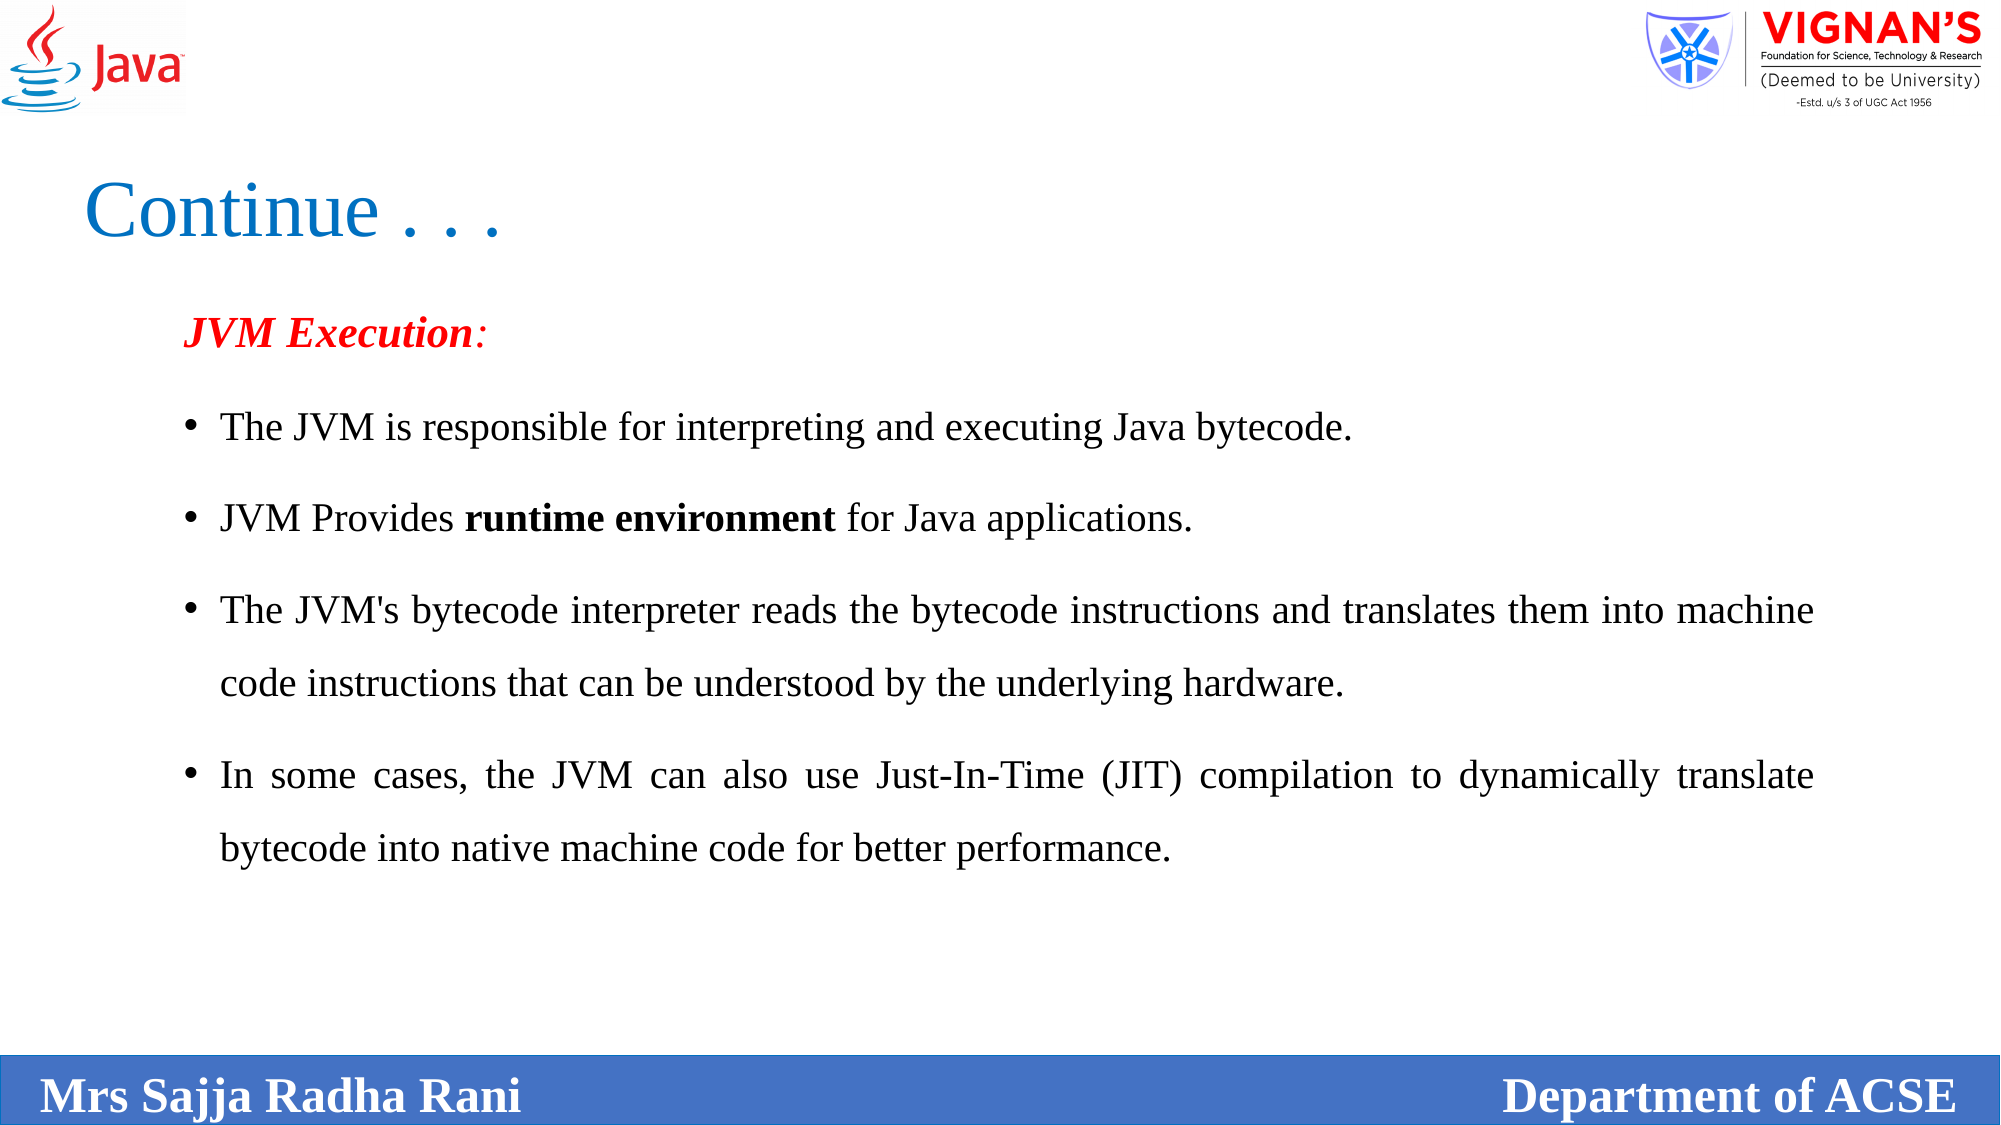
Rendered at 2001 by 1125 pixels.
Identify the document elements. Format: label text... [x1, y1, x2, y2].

picture [0, 0, 186, 116]
list JVM Execution: The JVM is responsible for interpreting and executing Java bytecode. JVM Provides runtime environment for Java applications. The JVM's bytecode interpreter reads the bytecode instructions and translates them into machine code instructions that can be understood by the underlying hardware. In some cases, the JVM can also use Just-In-Time (JIT) compilation to dynamically translate bytecode into native machine code for better performance. [168, 301, 1832, 879]
text_box Continue . . . [69, 159, 1795, 262]
picture [1631, 0, 2000, 116]
